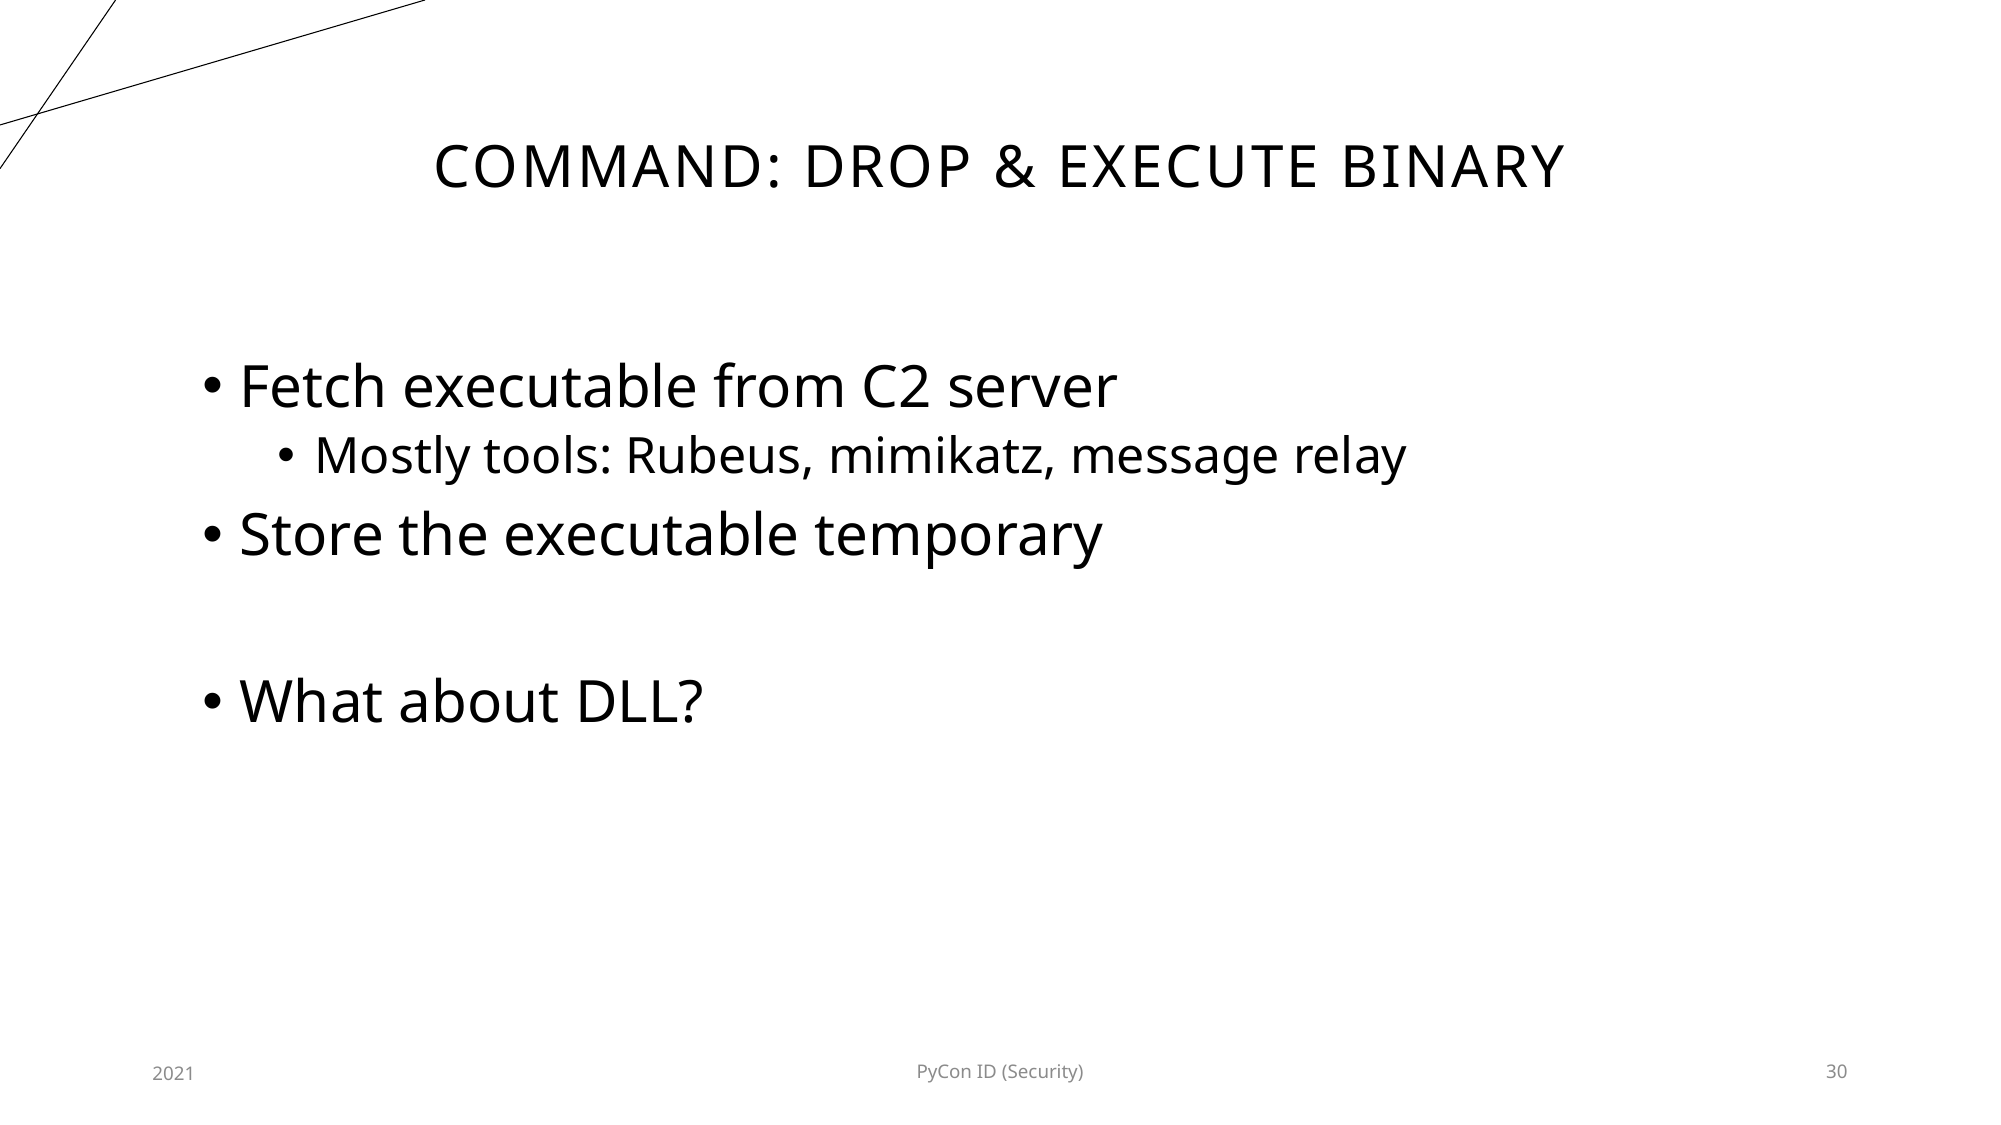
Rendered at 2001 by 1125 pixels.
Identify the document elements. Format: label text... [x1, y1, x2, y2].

slide_number 2021 [137, 1042, 588, 1103]
footer PyCon ID (Security) [662, 1064, 1338, 1103]
text_box Fetch executable from C2 server Mostly tools: Rubeus, mimikatz, message relay Store the executable temporary What about DLL? [187, 349, 1913, 1064]
title Command: DROP & Execute Binary [137, 59, 1863, 278]
slide_number 30 [1412, 1064, 1863, 1103]
